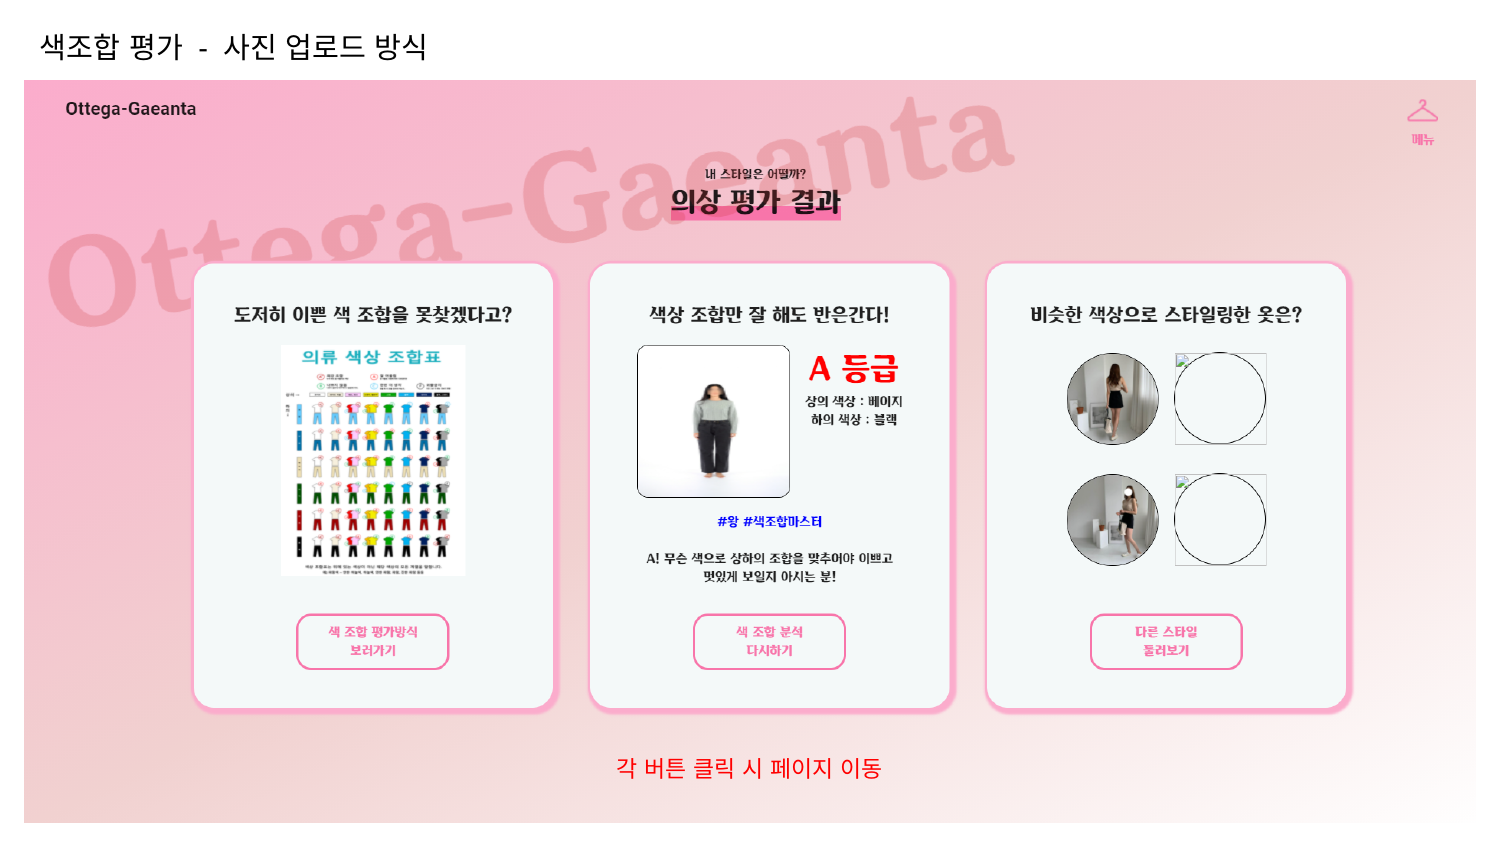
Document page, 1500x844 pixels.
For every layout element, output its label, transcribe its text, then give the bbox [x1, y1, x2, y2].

picture [24, 80, 1476, 823]
text_box 색조합 평가 - 사진 업로드 방식 [24, 14, 977, 79]
